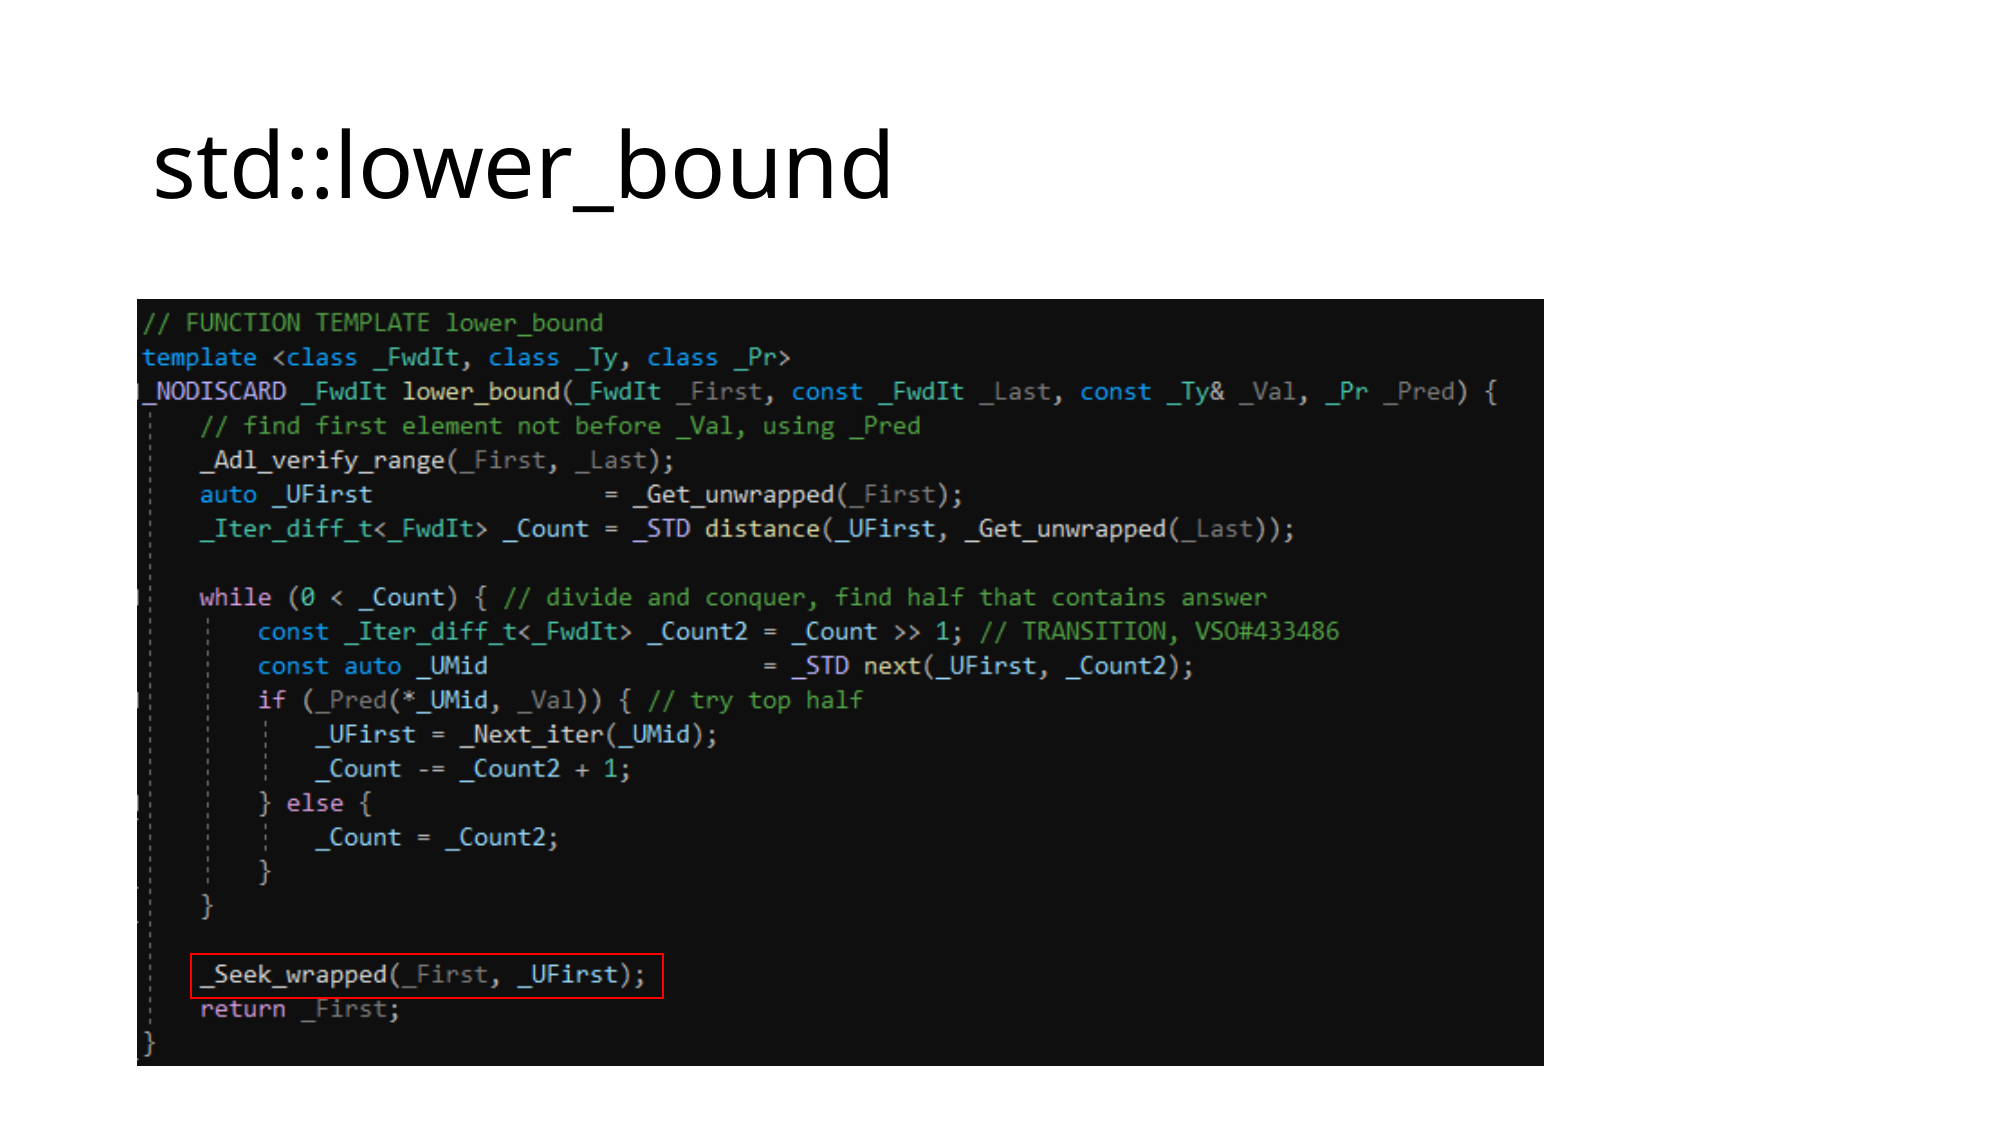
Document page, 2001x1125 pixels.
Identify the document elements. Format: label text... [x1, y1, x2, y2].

picture [137, 299, 1544, 1066]
title std::lower_bound [137, 59, 1863, 278]
